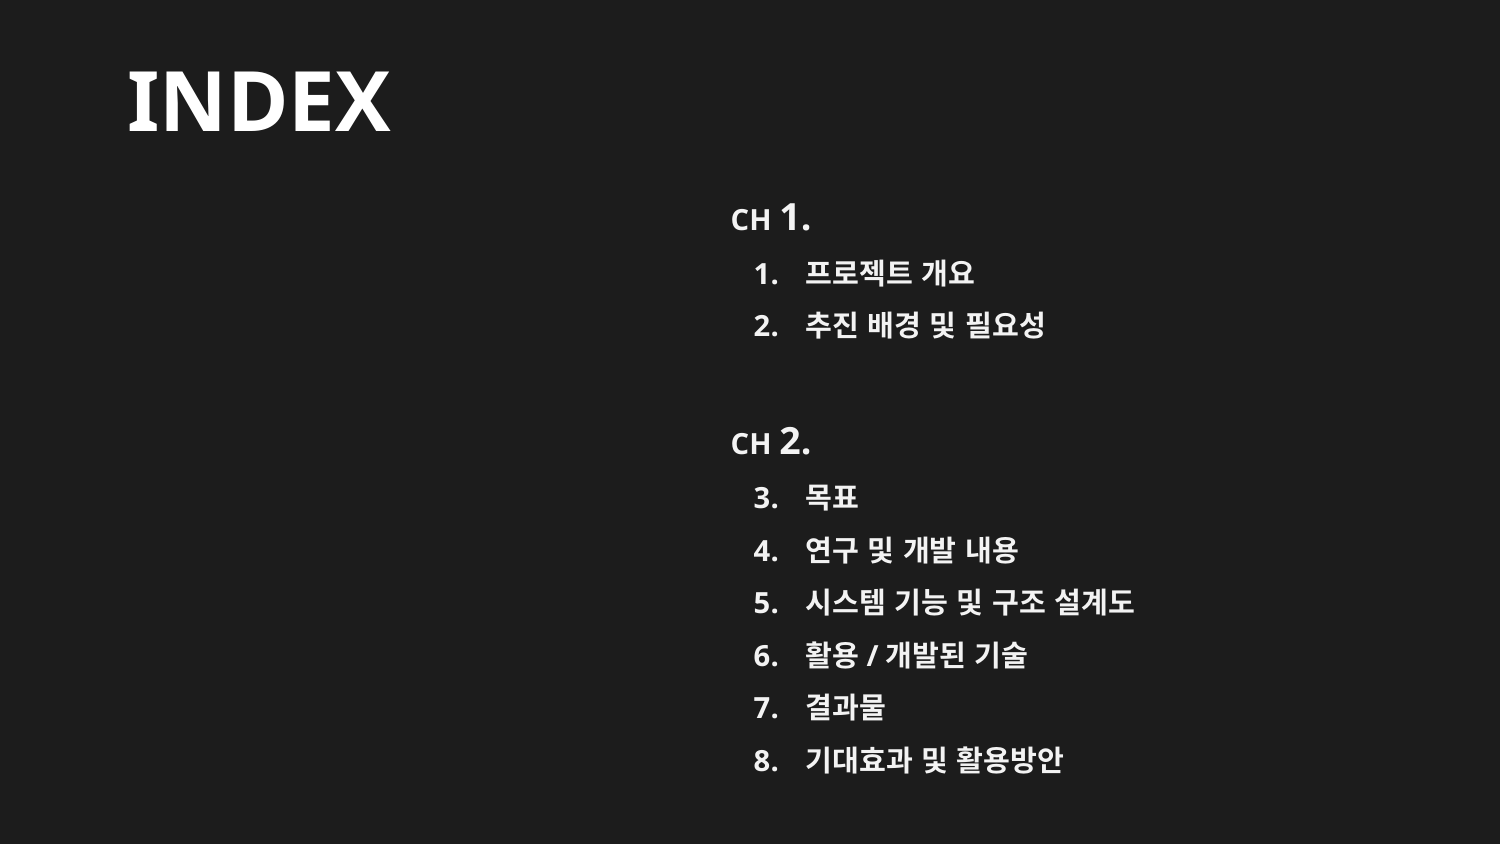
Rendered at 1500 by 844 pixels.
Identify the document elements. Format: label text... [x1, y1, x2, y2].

text_box CH 1. 프로젝트 개요 추진 배경 및 필요성 CH 2. 목표 연구 및 개발 내용 시스템 기능 및 구조 설계도 활용/개발된 기술 결과물 기대효과 및 활용방안 [715, 127, 1480, 608]
title INDEX [112, 41, 1388, 222]
